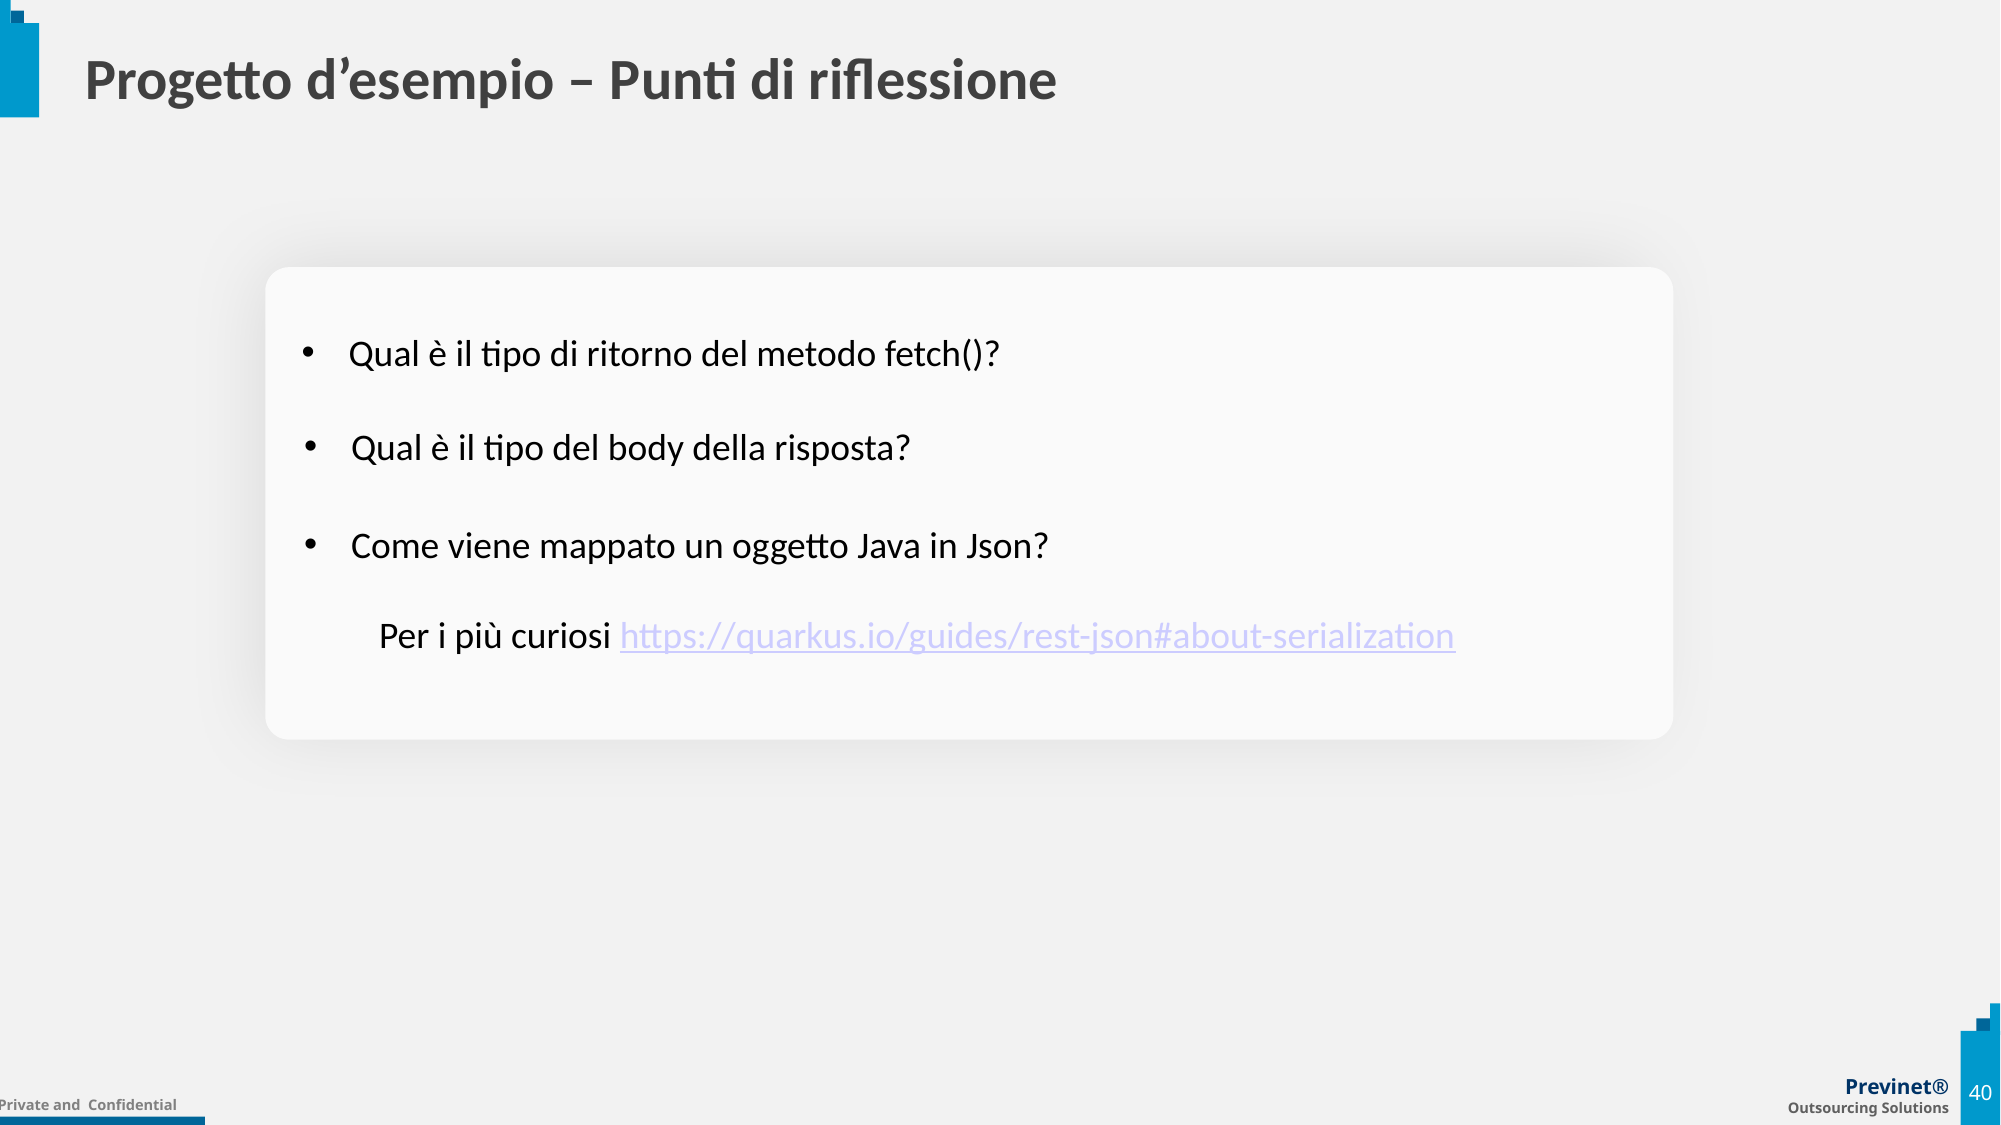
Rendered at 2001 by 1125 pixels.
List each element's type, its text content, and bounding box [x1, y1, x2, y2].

title Progetto d’esempio – Punti di riflessione [70, 31, 1771, 122]
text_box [265, 266, 1674, 740]
